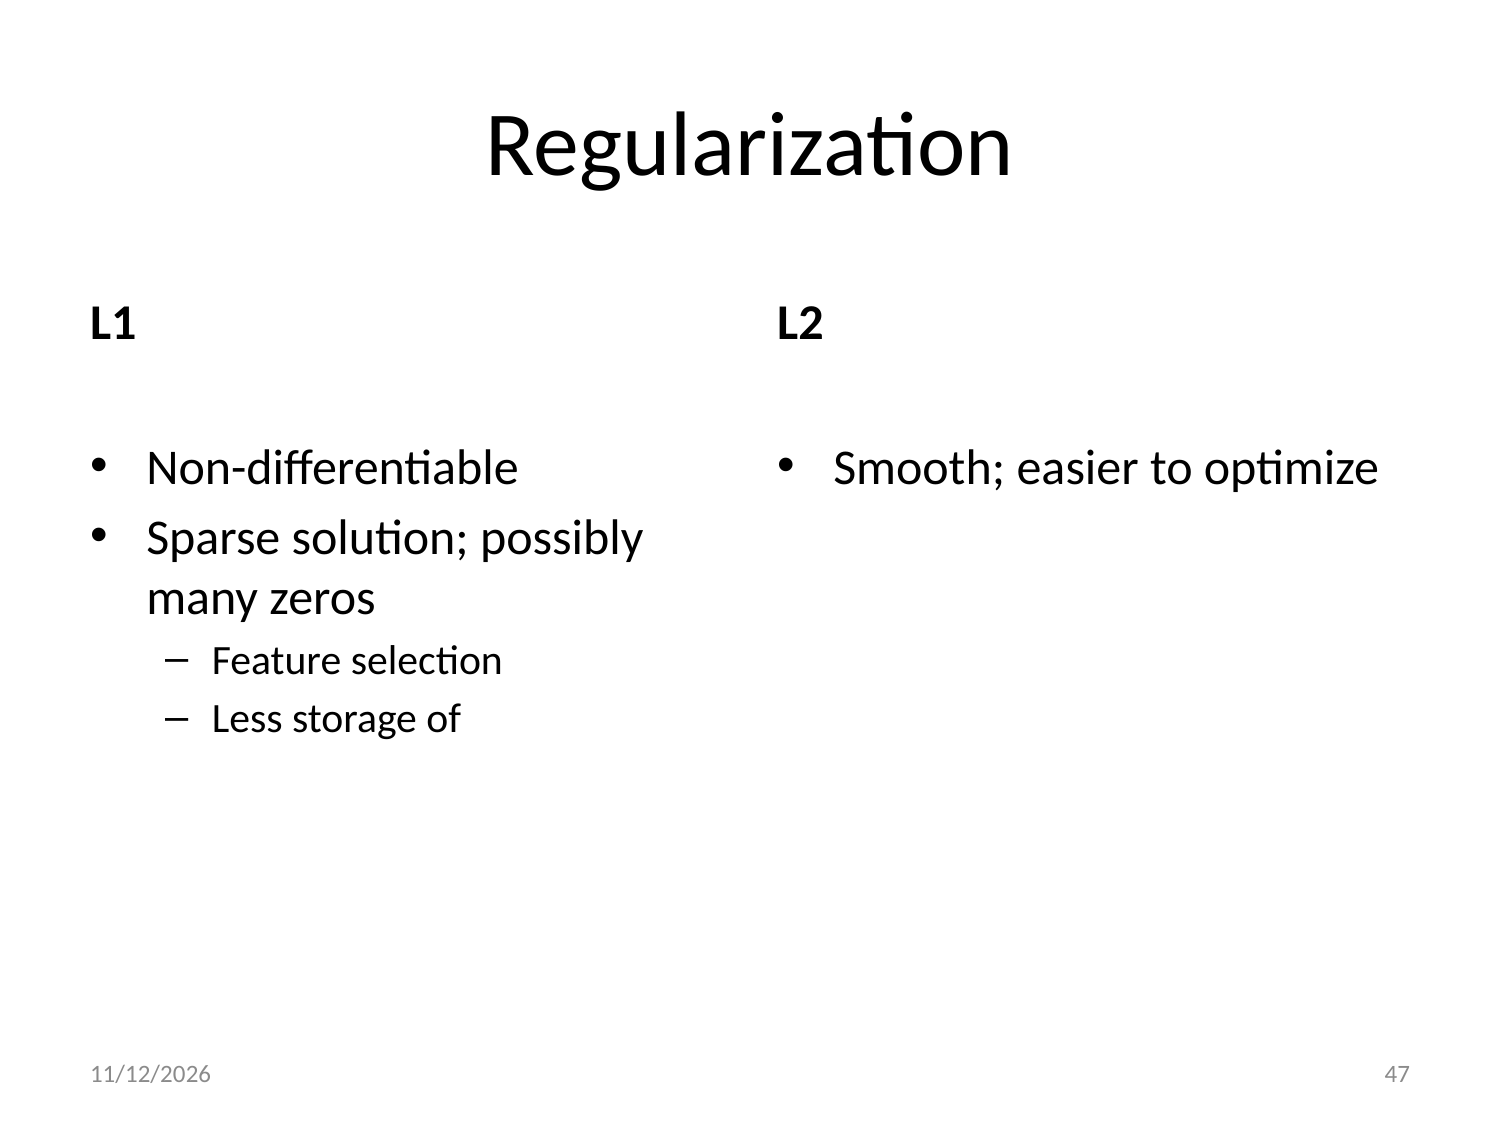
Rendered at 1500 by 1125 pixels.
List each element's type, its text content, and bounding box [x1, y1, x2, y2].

list L2 [761, 251, 1425, 357]
title Regularization [75, 45, 1425, 233]
list L1 [75, 251, 738, 357]
slide_number 47 [1074, 1042, 1425, 1103]
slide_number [75, 1042, 425, 1103]
